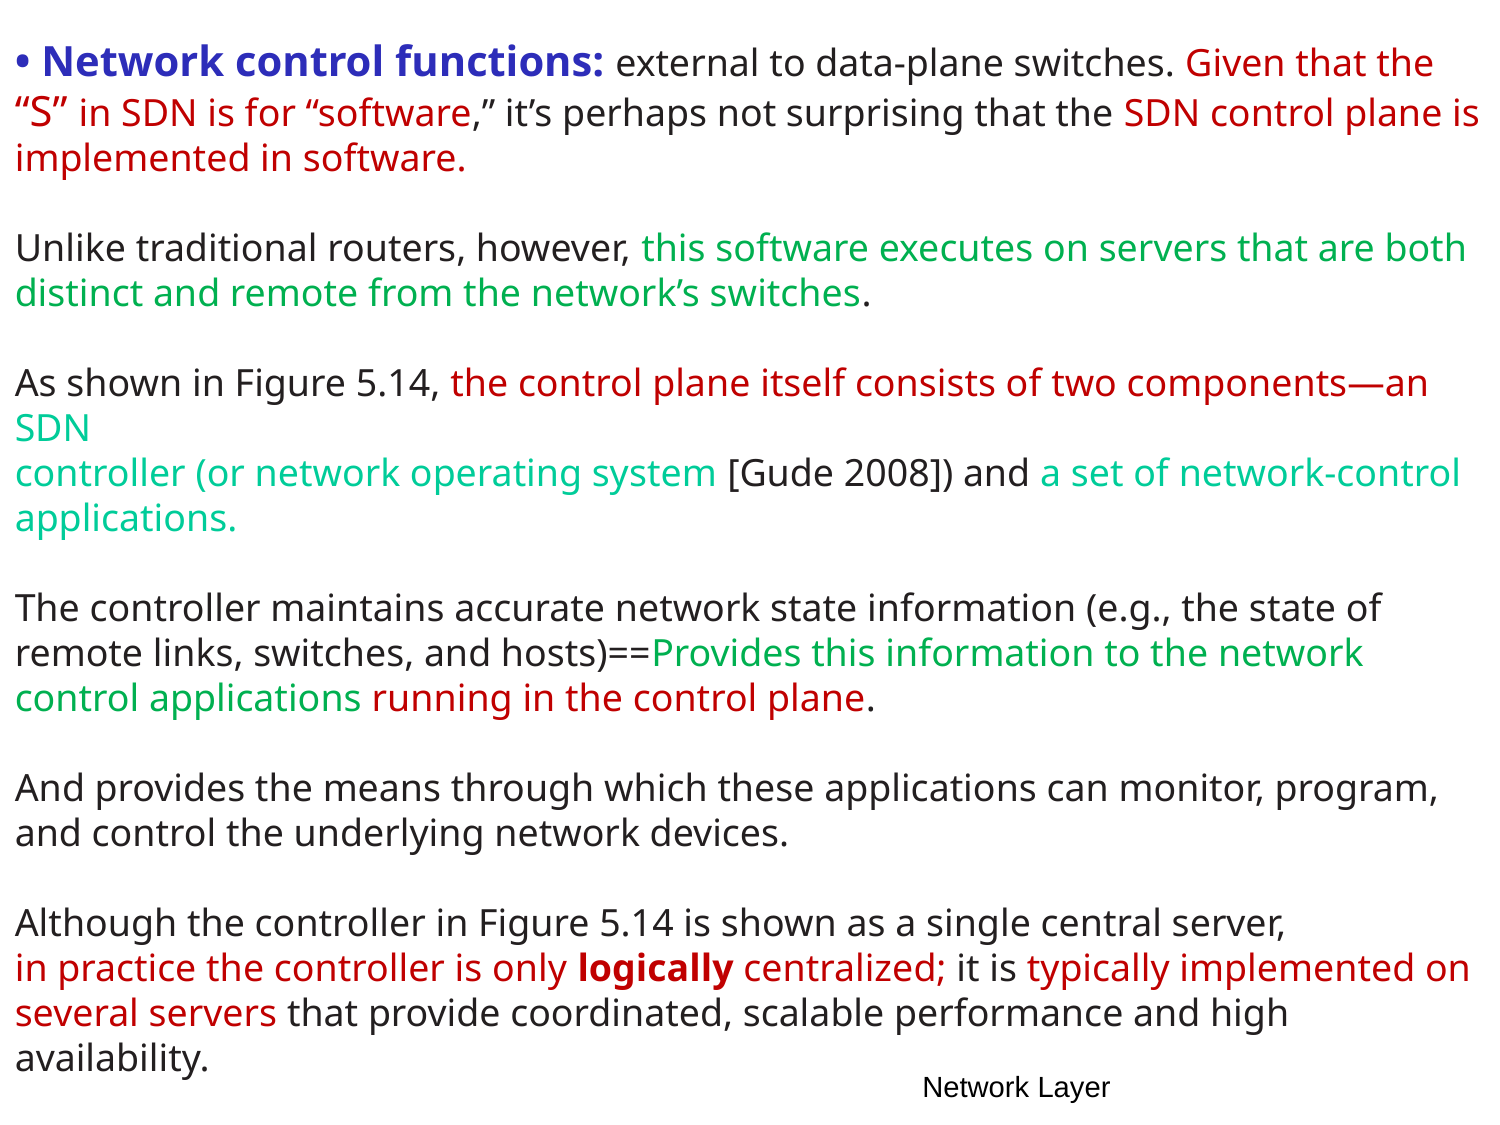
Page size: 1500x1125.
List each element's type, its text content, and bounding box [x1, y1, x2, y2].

text_box • Network control functions: external to data-plane switches. Given that the “S” in SDN is for “software,” it’s perhaps not surprising that the SDN control plane is implemented in software. Unlike traditional routers, however, this software executes on servers that are both distinct and remote from the network’s switches. As shown in Figure 5.14, the control plane itself consists of two components—an SDN controller (or network operating system [Gude 2008]) and a set of network-control applications. The controller maintains accurate network state information (e.g., the state of remote links, switches, and hosts)==Provides this information to the network control applications running in the control plane. And provides the means through which these applications can monitor, program, and control the underlying network devices. Although the controller in Figure 5.14 is shown as a single central server, in practice the controller is only logically centralized; it is typically implemented on several servers that provide coordinated, scalable performance and high availability. [0, 26, 1500, 1125]
